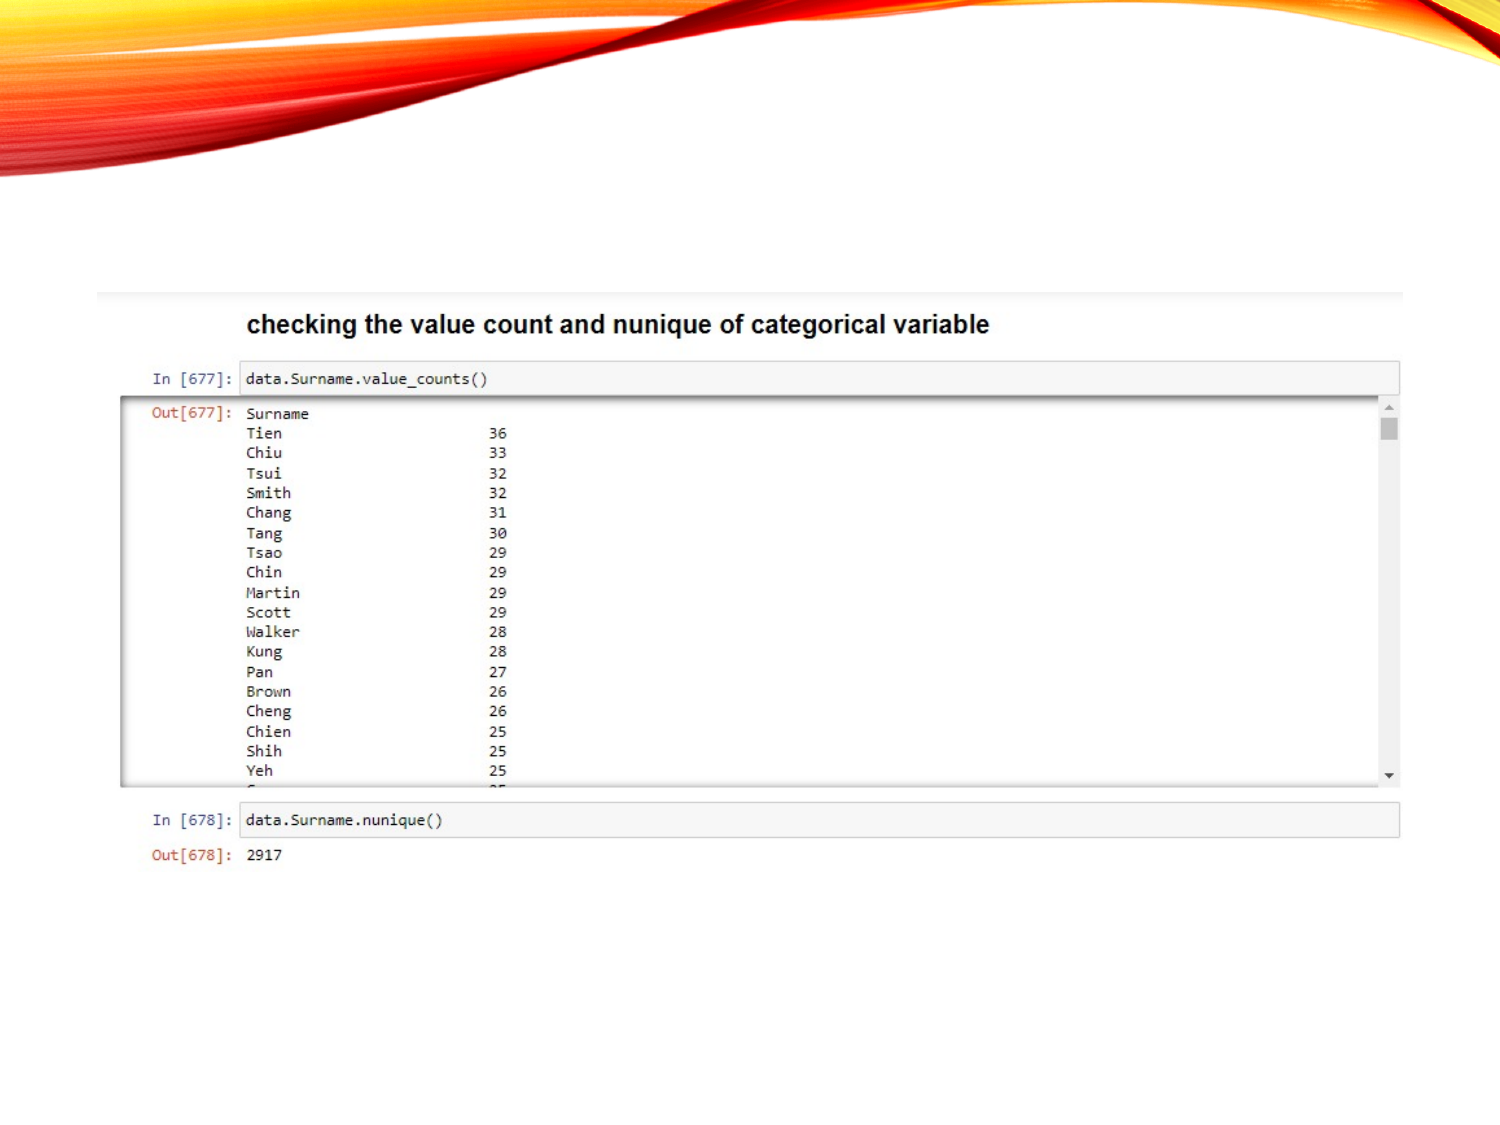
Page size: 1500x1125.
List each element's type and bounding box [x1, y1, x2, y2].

picture [0, 0, 1500, 178]
list [97, 292, 1403, 872]
